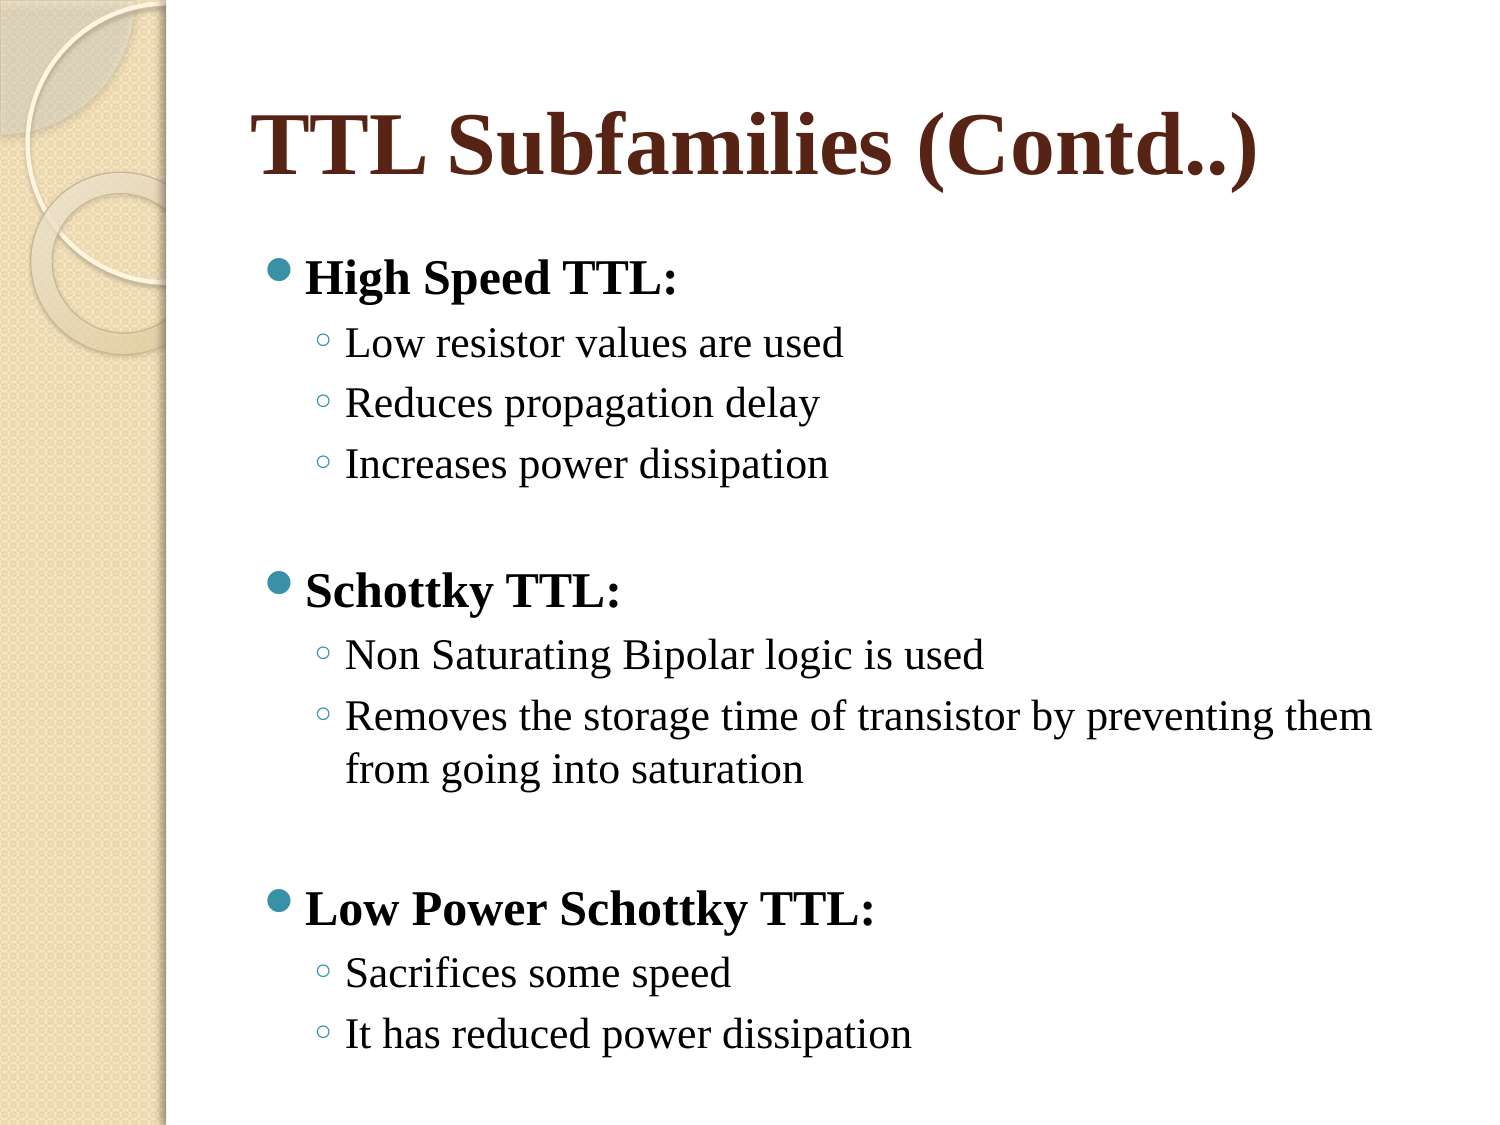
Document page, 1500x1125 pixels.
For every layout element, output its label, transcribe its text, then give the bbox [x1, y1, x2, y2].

list High Speed TTL: Low resistor values are used Reduces propagation delay Increases power dissipation Schottky TTL: Non Saturating Bipolar logic is used Removes the storage time of transistor by preventing them from going into saturation Low Power Schottky TTL: Sacrifices some speed It has reduced power dissipation [237, 237, 1425, 1075]
title TTL Subfamilies (Contd..) [235, 45, 1466, 233]
